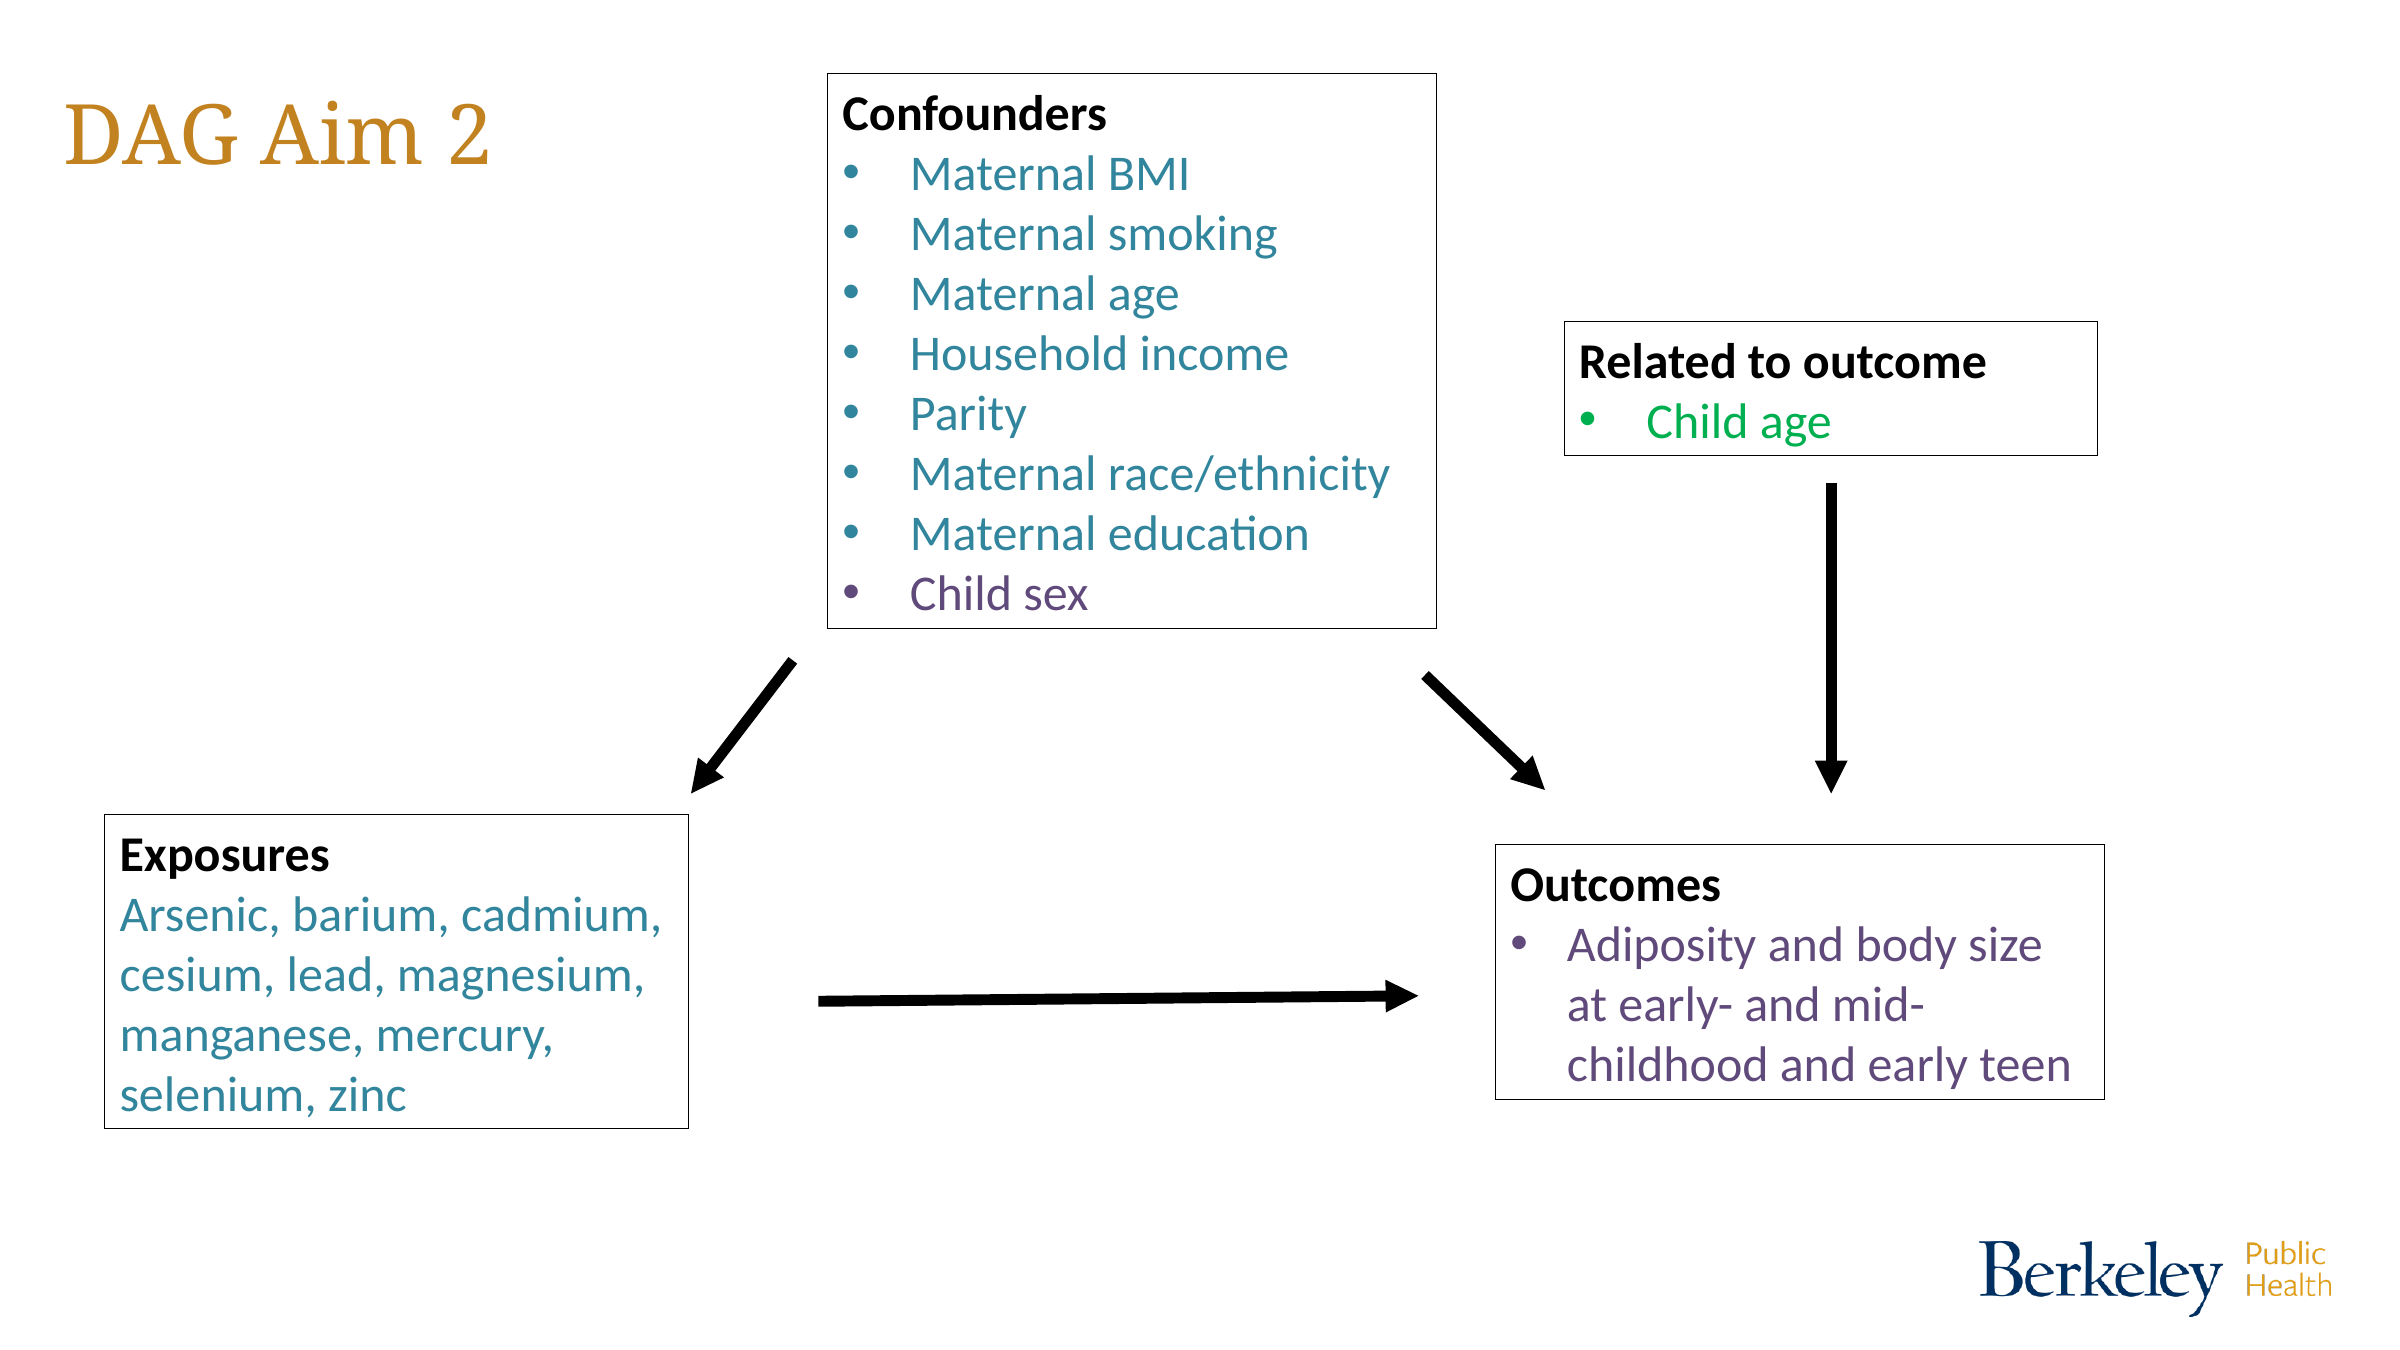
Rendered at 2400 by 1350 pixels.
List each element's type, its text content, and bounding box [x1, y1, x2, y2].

text_box Outcomes Adiposity and body size at early- and mid-childhood and early teen [1495, 844, 2105, 1100]
text_box Related to outcome Child age [1564, 321, 2098, 456]
text_box Confounders Maternal BMI Maternal smoking Maternal age Household income Parity Maternal race/ethnicity Maternal education Child sex [827, 73, 1437, 629]
title DAG Aim 2 [48, 73, 542, 211]
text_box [1424, 674, 1546, 791]
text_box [690, 660, 794, 794]
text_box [818, 995, 1419, 1002]
text_box Exposures Arsenic, barium, cadmium, cesium, lead, magnesium, manganese, mercury, selenium, zinc [104, 814, 689, 1129]
